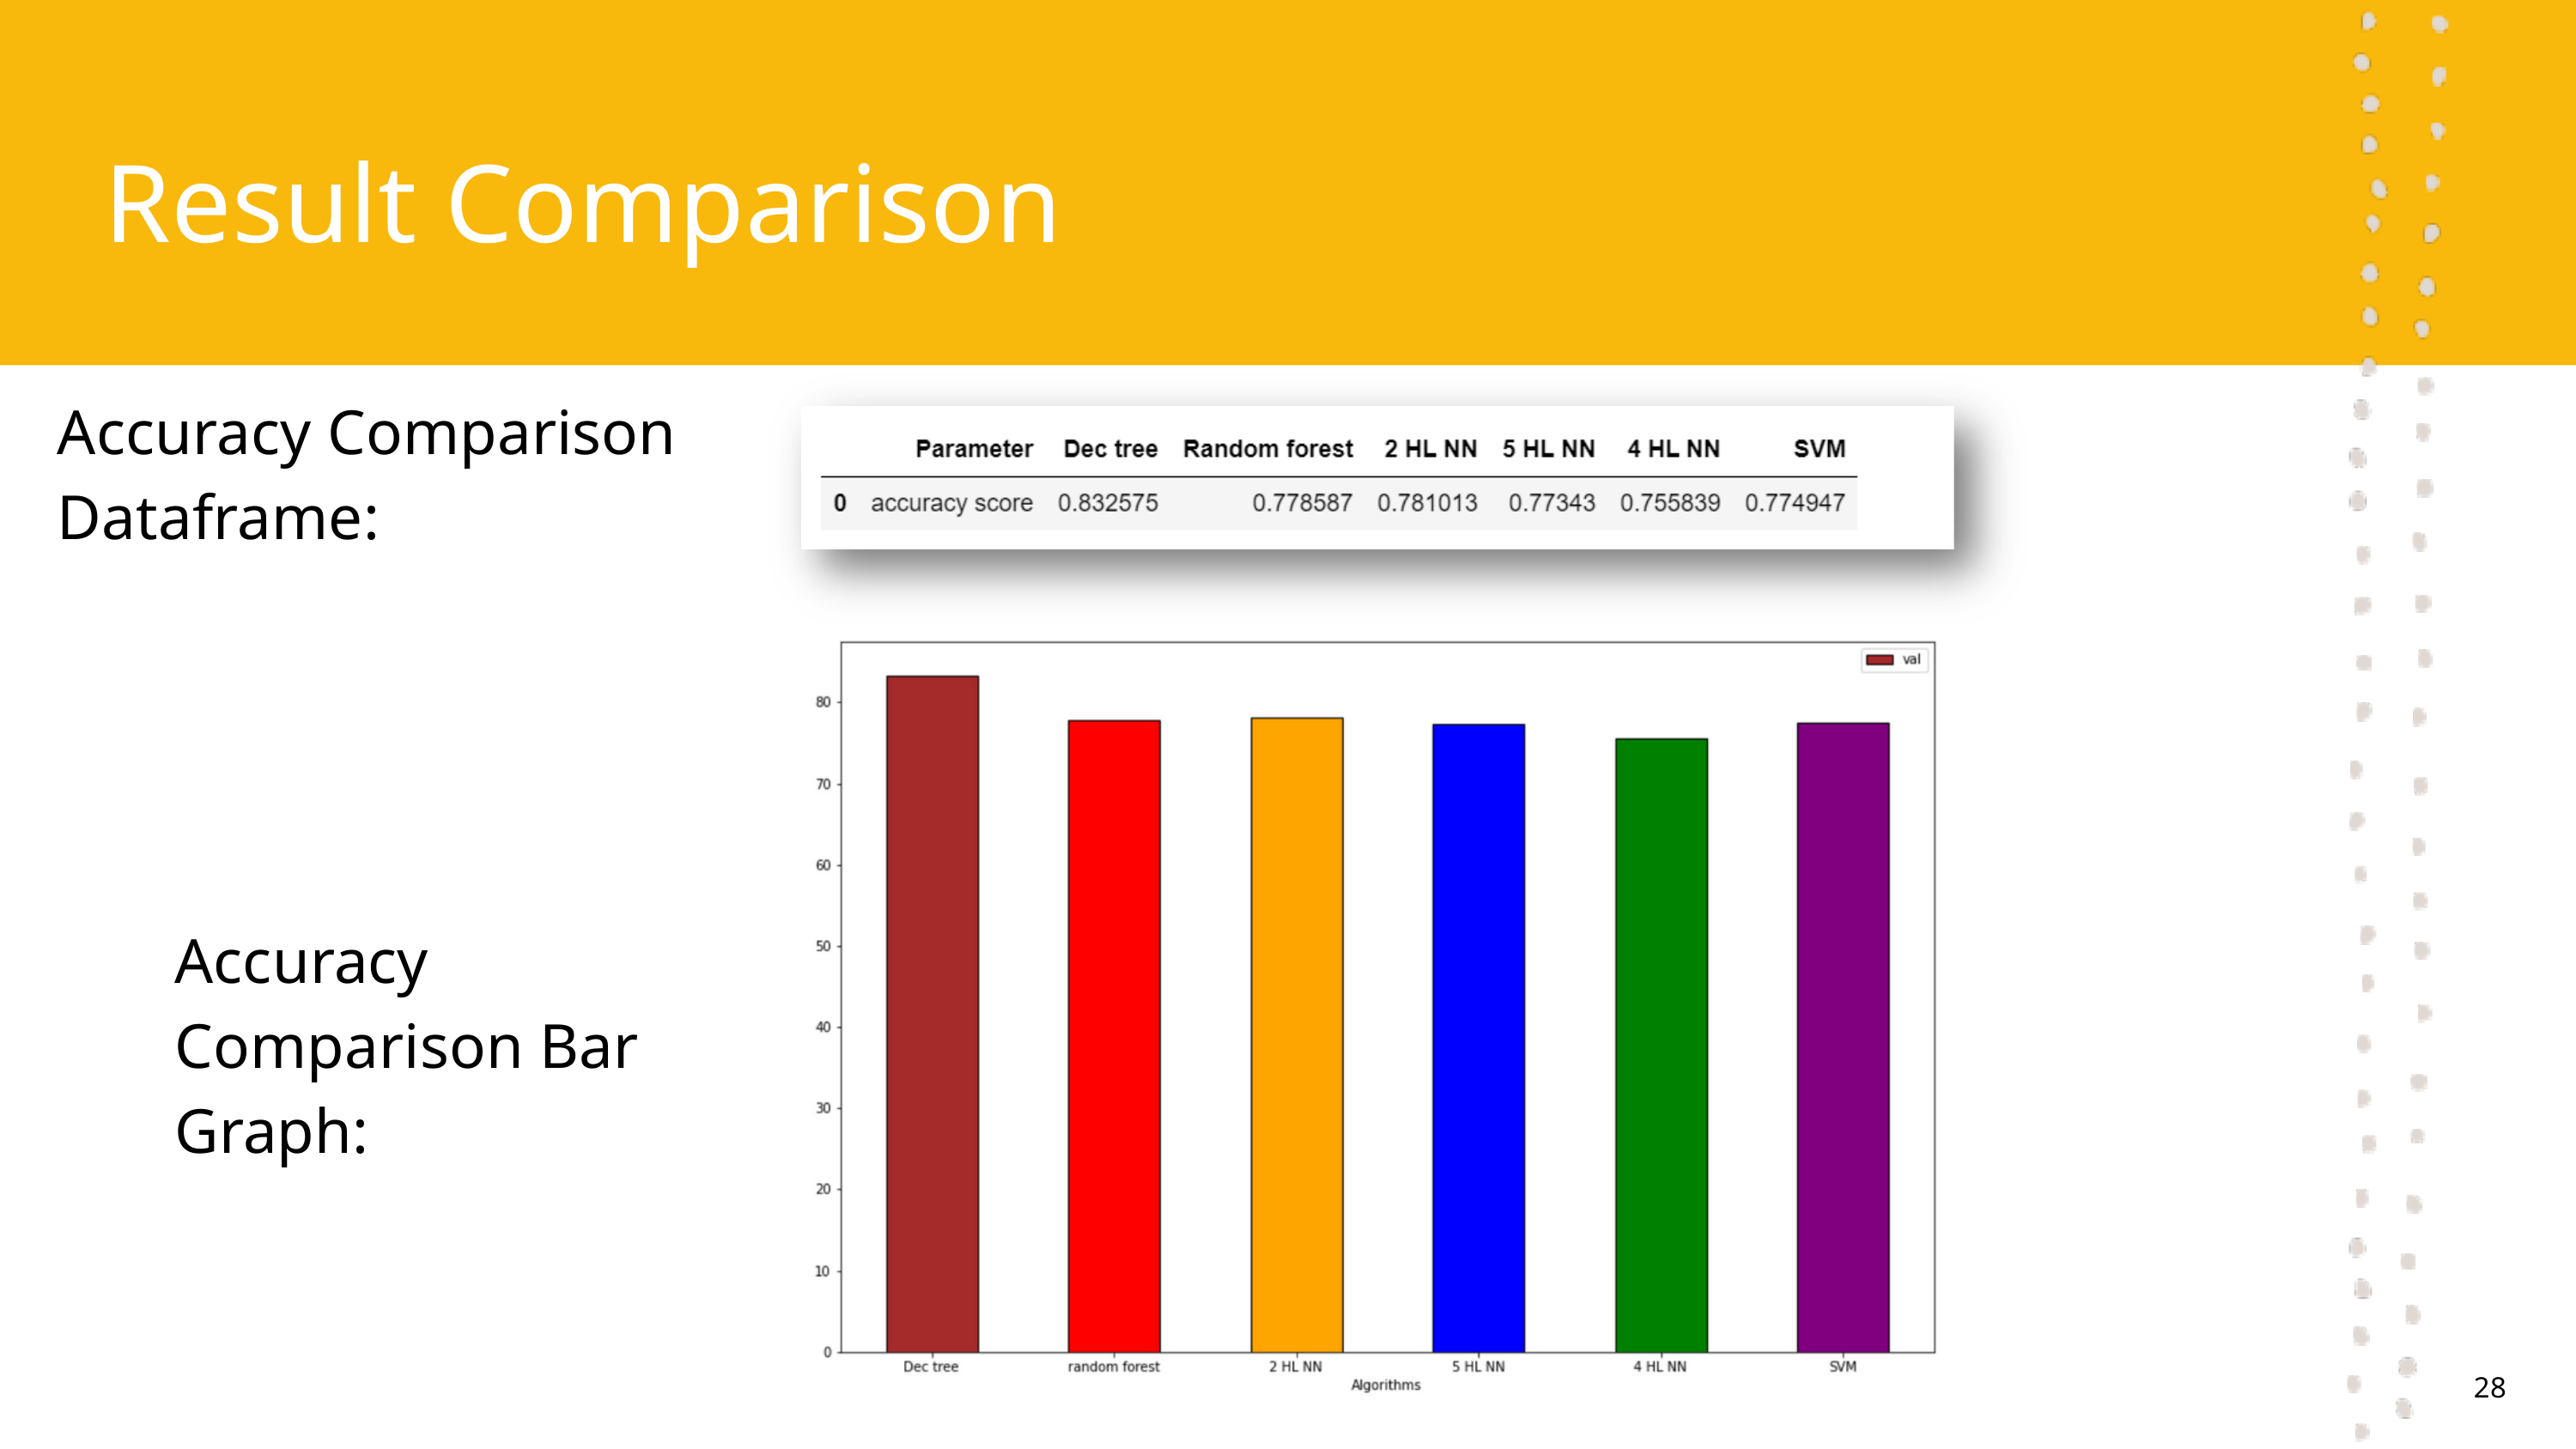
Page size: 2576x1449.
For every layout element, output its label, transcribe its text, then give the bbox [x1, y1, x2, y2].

text_box [2413, 707, 2427, 727]
text_box [2412, 532, 2427, 552]
text_box [801, 406, 1954, 549]
text_box [800, 634, 1984, 1405]
text_box [2342, 344, 2391, 433]
text_box Result Comparison [104, 113, 1559, 264]
text_box [2357, 1089, 2372, 1108]
text_box [2355, 655, 2372, 670]
text_box [2432, 67, 2446, 87]
text_box [2347, 1375, 2361, 1393]
text_box [2384, 1345, 2431, 1433]
text_box [2356, 546, 2371, 565]
text_box [2400, 1253, 2416, 1270]
text_box [2355, 1423, 2370, 1442]
text_box [2355, 1189, 2369, 1208]
text_box [2410, 1129, 2426, 1143]
text_box [2414, 942, 2431, 961]
text_box [2430, 123, 2446, 140]
text_box [2432, 15, 2449, 33]
text_box [2341, 0, 2402, 249]
text_box [2402, 264, 2450, 353]
text_box [2417, 377, 2434, 396]
text_box [2357, 1034, 2372, 1053]
text_box [2406, 1195, 2423, 1214]
text_box Accuracy Comparison Dataframe: [57, 381, 769, 552]
text_box [2412, 838, 2426, 856]
text_box [2348, 812, 2366, 831]
text_box [0, 0, 2576, 366]
text_box [2354, 865, 2367, 884]
text_box [2353, 1326, 2370, 1346]
text_box [2348, 250, 2393, 341]
text_box [2337, 1226, 2385, 1313]
text_box [2410, 1074, 2427, 1092]
text_box [2405, 1305, 2421, 1325]
text_box [2417, 1004, 2433, 1023]
text_box [2416, 479, 2434, 499]
text_box [2354, 597, 2372, 615]
text_box [759, 365, 2038, 633]
text_box [2349, 761, 2363, 779]
text_box [2426, 174, 2440, 193]
text_box [2411, 211, 2455, 258]
text_box [2360, 925, 2377, 945]
text_box [2361, 974, 2375, 992]
text_box [2418, 649, 2433, 668]
text_box [2362, 1135, 2377, 1154]
text_box [2414, 777, 2428, 796]
text_box [2337, 436, 2380, 524]
text_box 28 [2473, 1364, 2576, 1404]
text_box Accuracy Comparison Bar Graph: [174, 909, 772, 1166]
text_box [2415, 423, 2432, 442]
text_box [2413, 892, 2428, 911]
text_box [2415, 595, 2433, 613]
text_box [2356, 702, 2372, 722]
